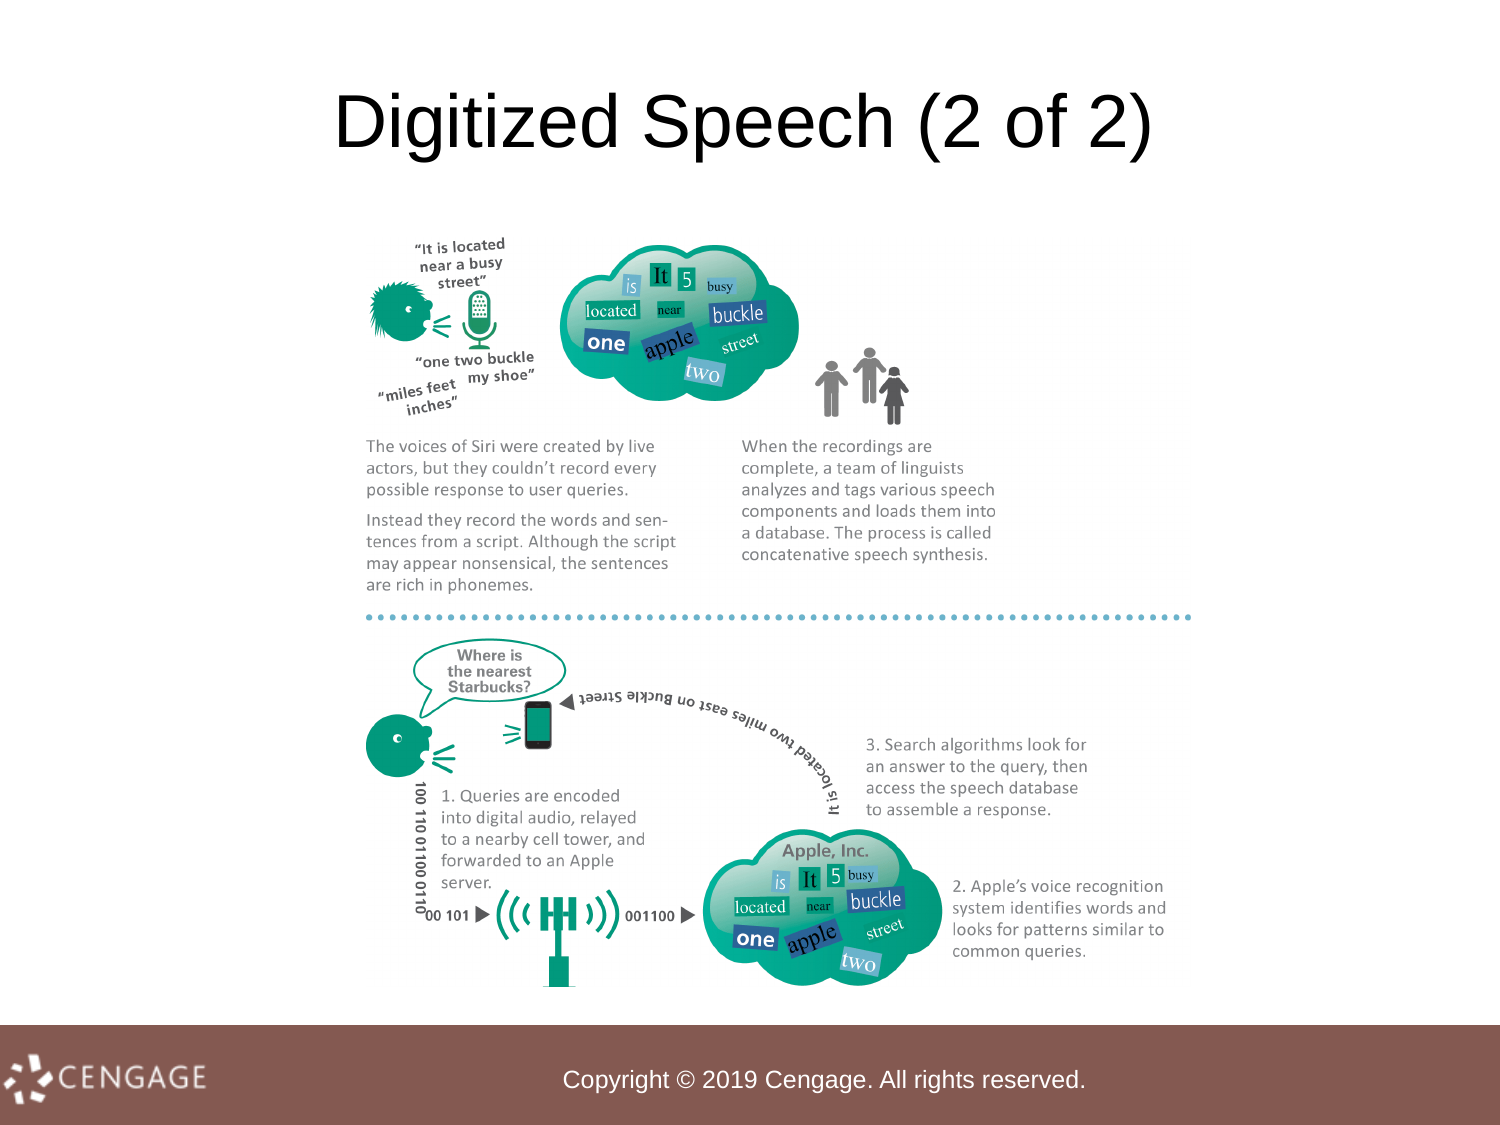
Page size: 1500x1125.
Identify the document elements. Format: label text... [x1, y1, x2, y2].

title Digitized Speech (2 of 2) [85, 35, 1403, 200]
picture [0, 1051, 211, 1106]
picture [365, 237, 1191, 987]
